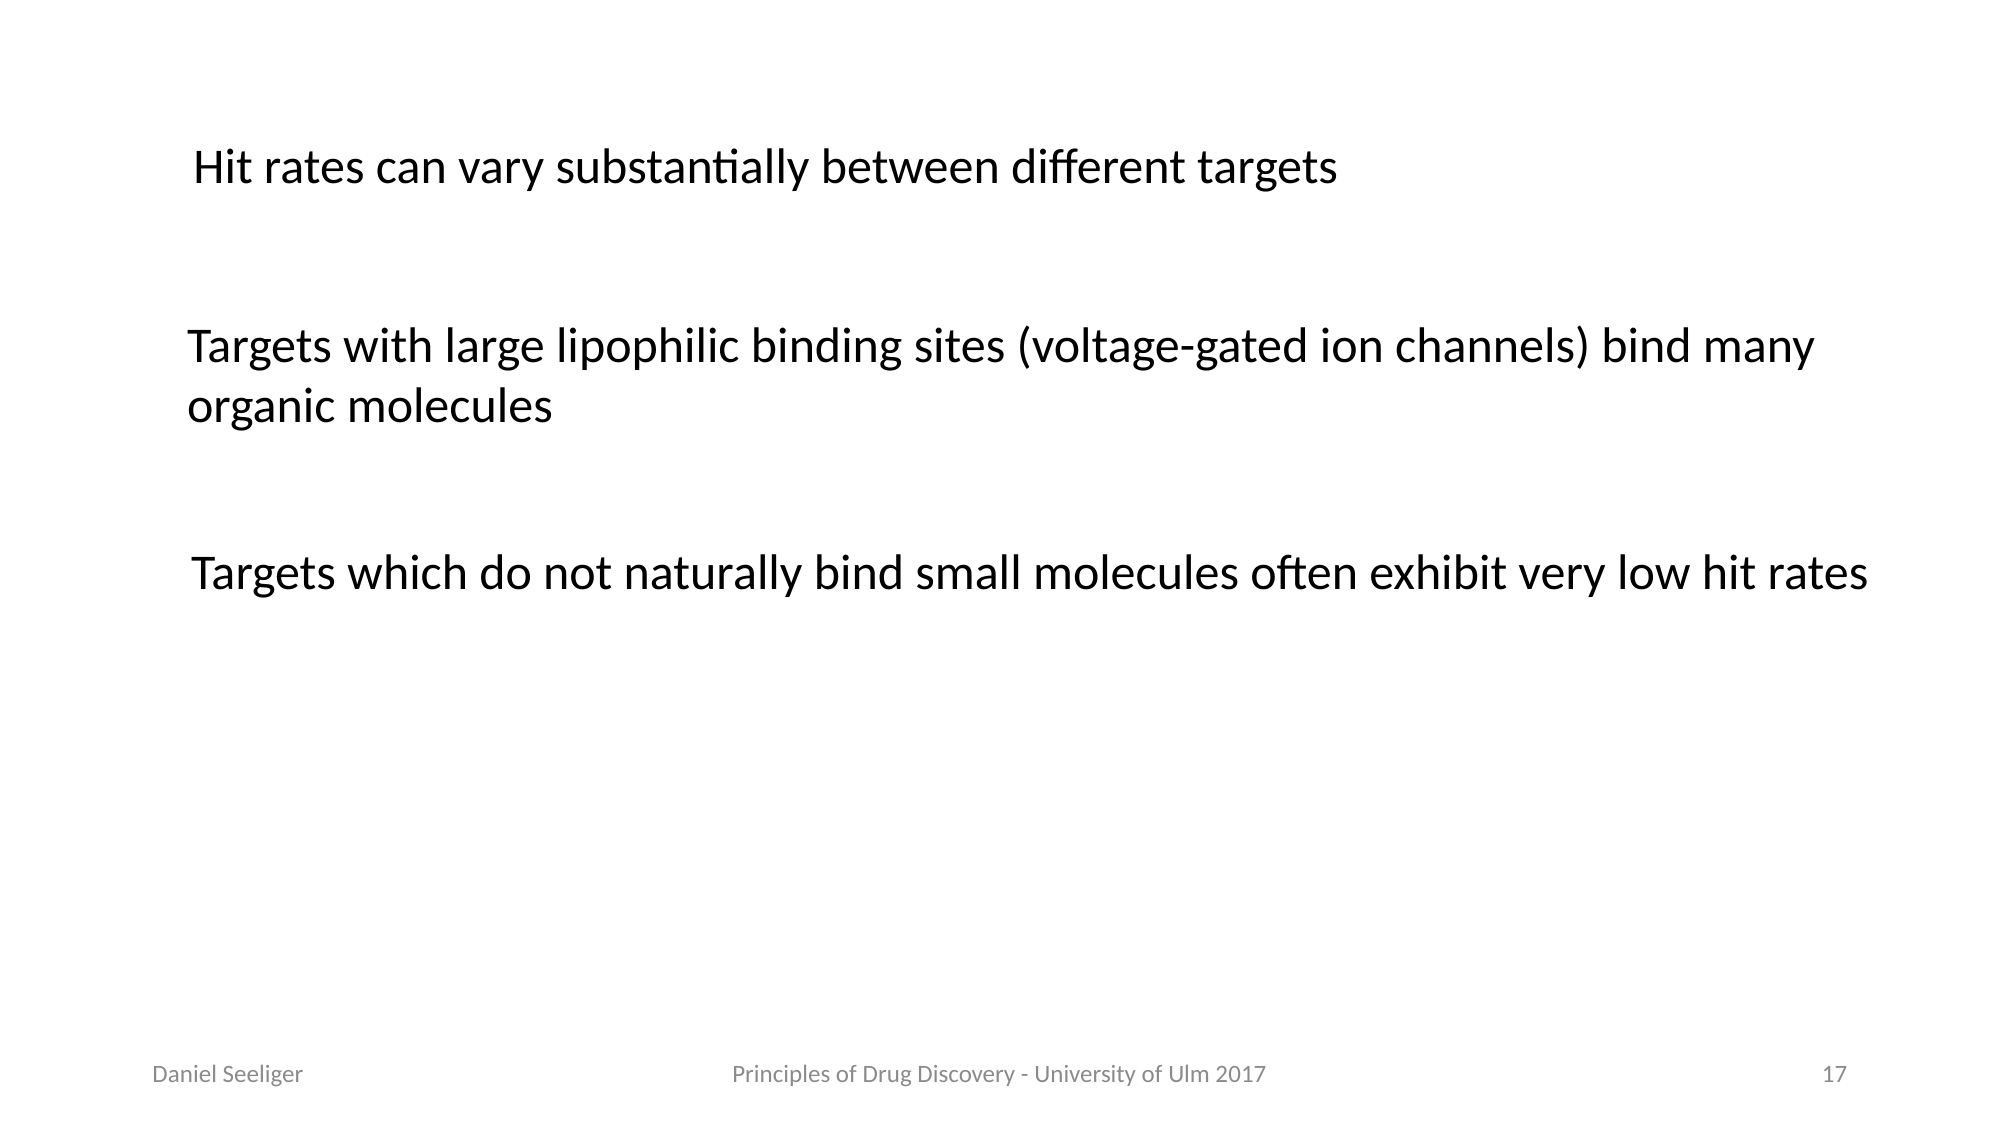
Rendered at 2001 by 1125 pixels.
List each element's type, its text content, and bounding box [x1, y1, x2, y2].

footer Principles of Drug Discovery - University of Ulm 2017 [662, 1042, 1338, 1103]
text_box Targets which do not naturally bind small molecules often exhibit very low hit rates [176, 531, 1887, 607]
slide_number 17 [1412, 1042, 1863, 1103]
text_box Targets with large lipophilic binding sites (voltage-gated ion channels) bind many organic molecules [172, 304, 1883, 440]
slide_number Daniel Seeliger [137, 1042, 588, 1103]
text_box Hit rates can vary substantially between different targets [178, 126, 1354, 201]
